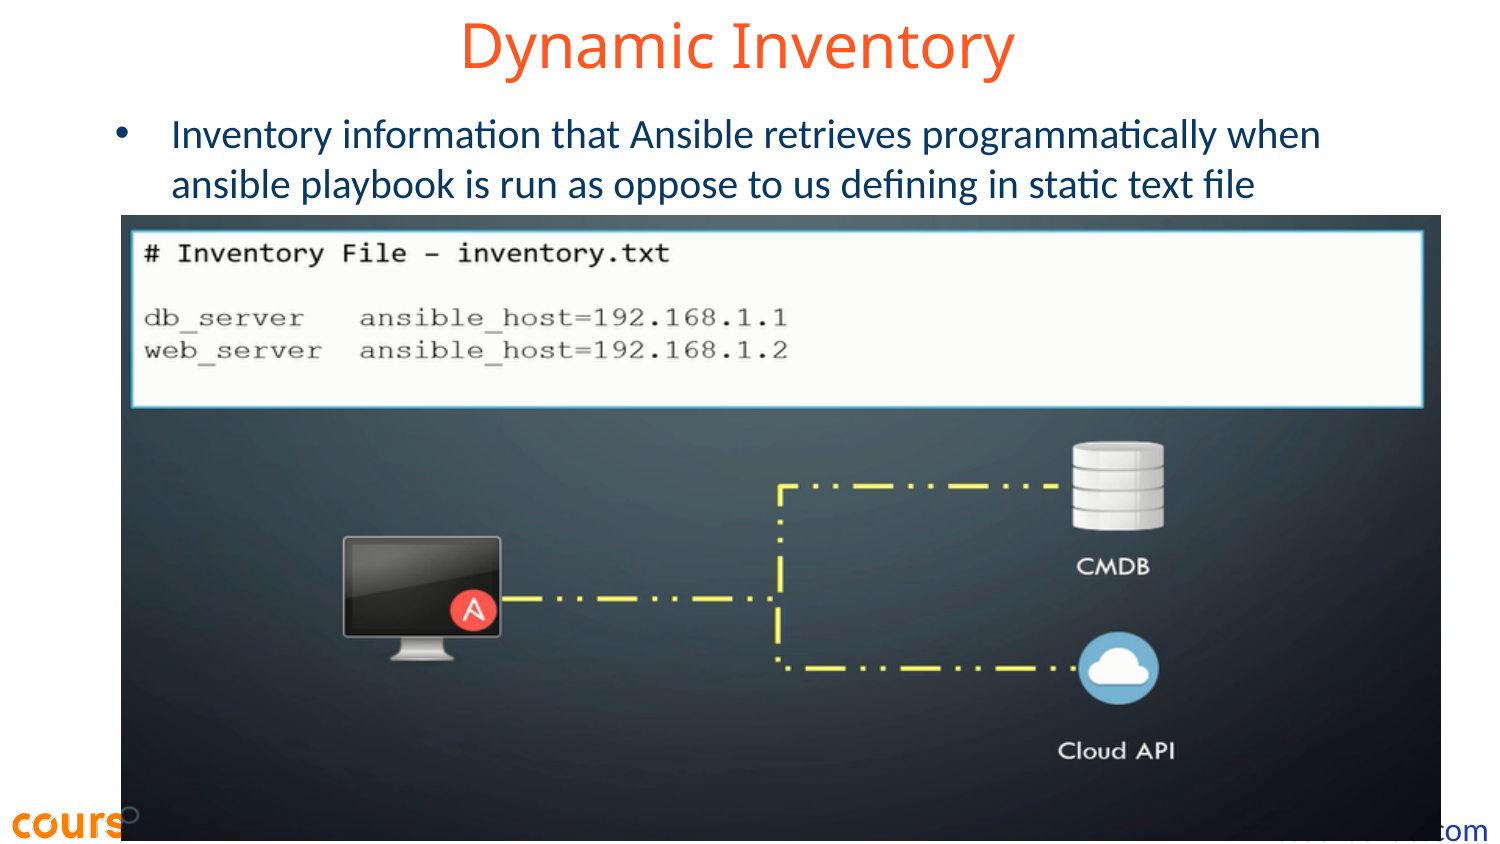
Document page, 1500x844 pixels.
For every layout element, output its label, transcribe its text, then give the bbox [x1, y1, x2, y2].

picture [8, 215, 1441, 844]
title Dynamic Inventory [38, 0, 1437, 64]
text_box Inventory information that Ansible retrieves programmatically when ansible playbook is run as oppose to us defining in static text file [99, 99, 1437, 215]
